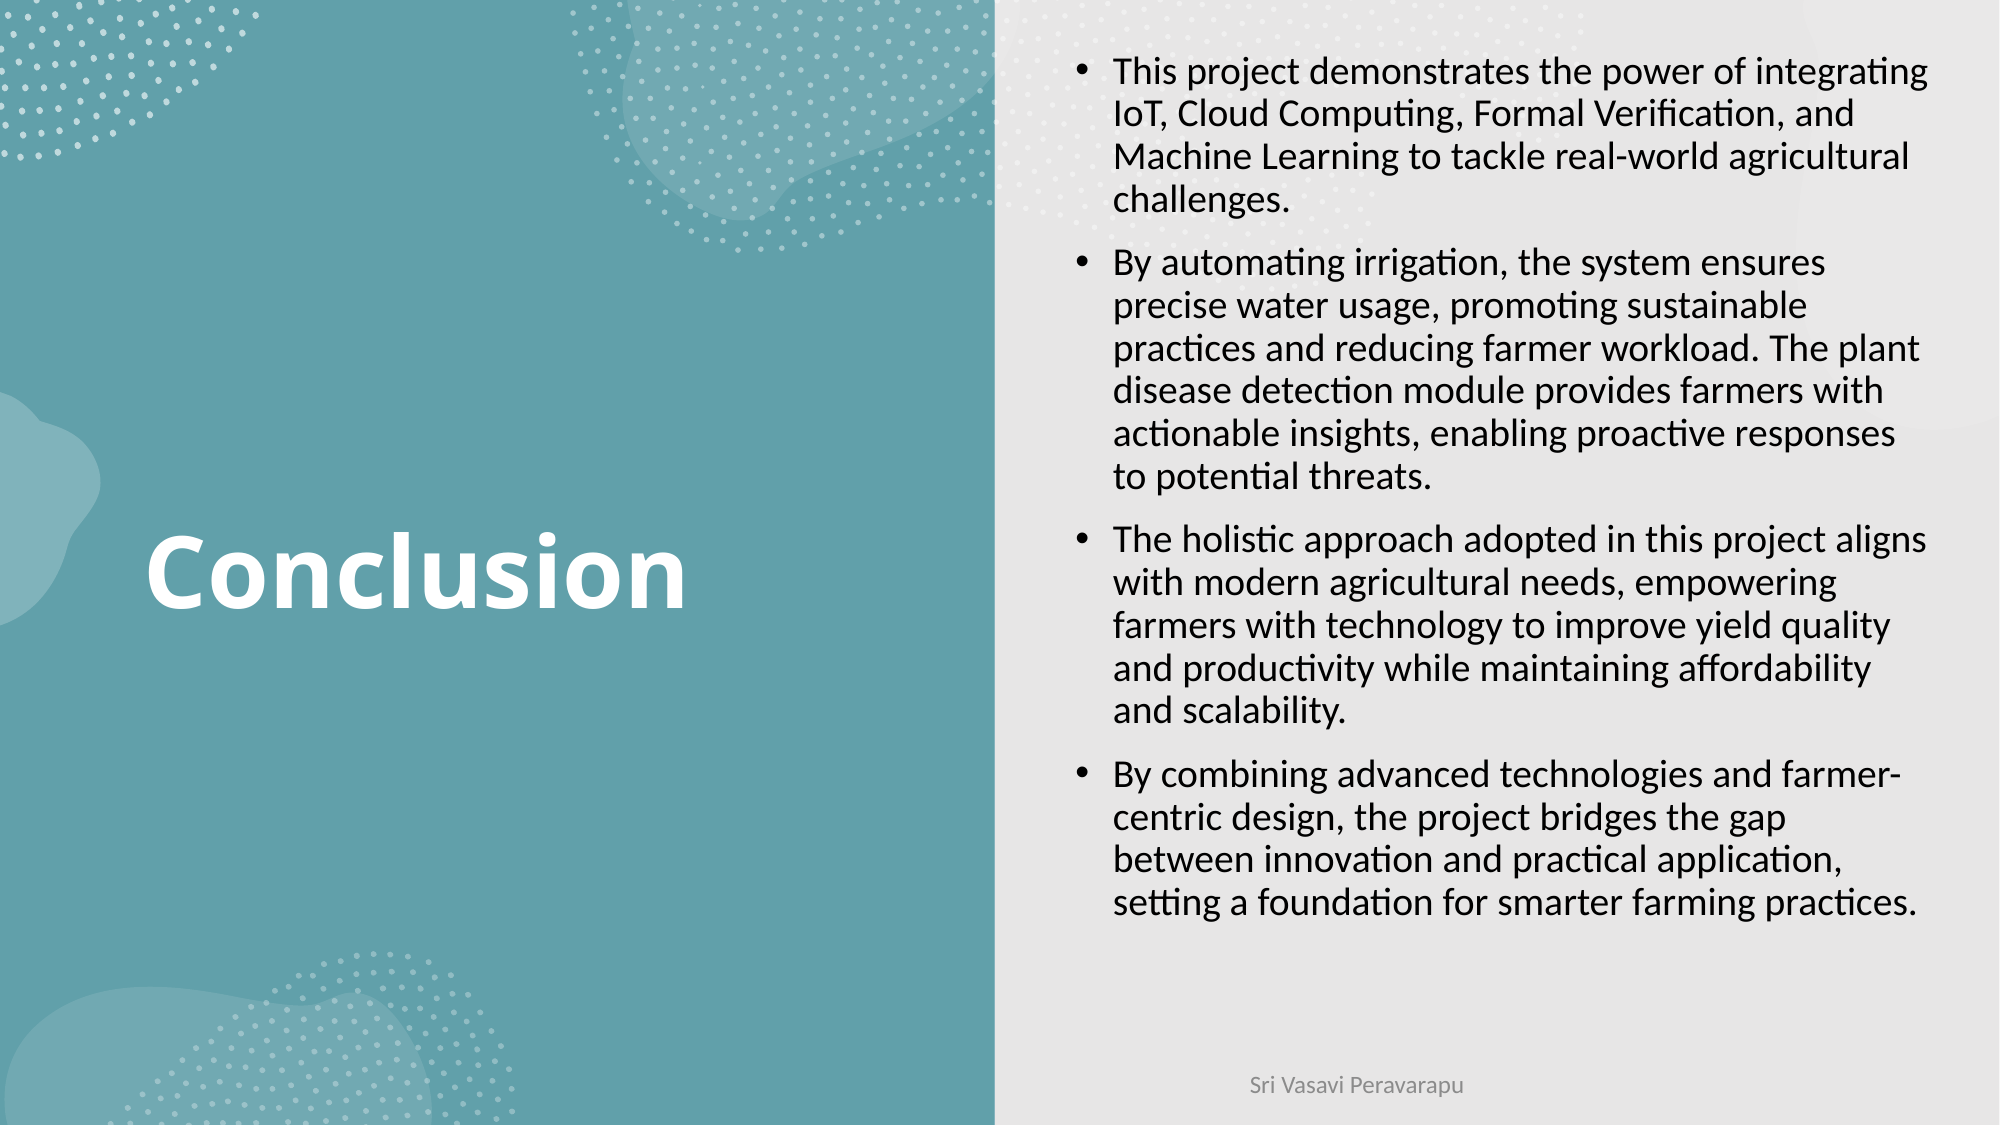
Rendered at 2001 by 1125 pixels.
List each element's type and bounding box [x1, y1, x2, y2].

text_box [0, 0, 2000, 1125]
